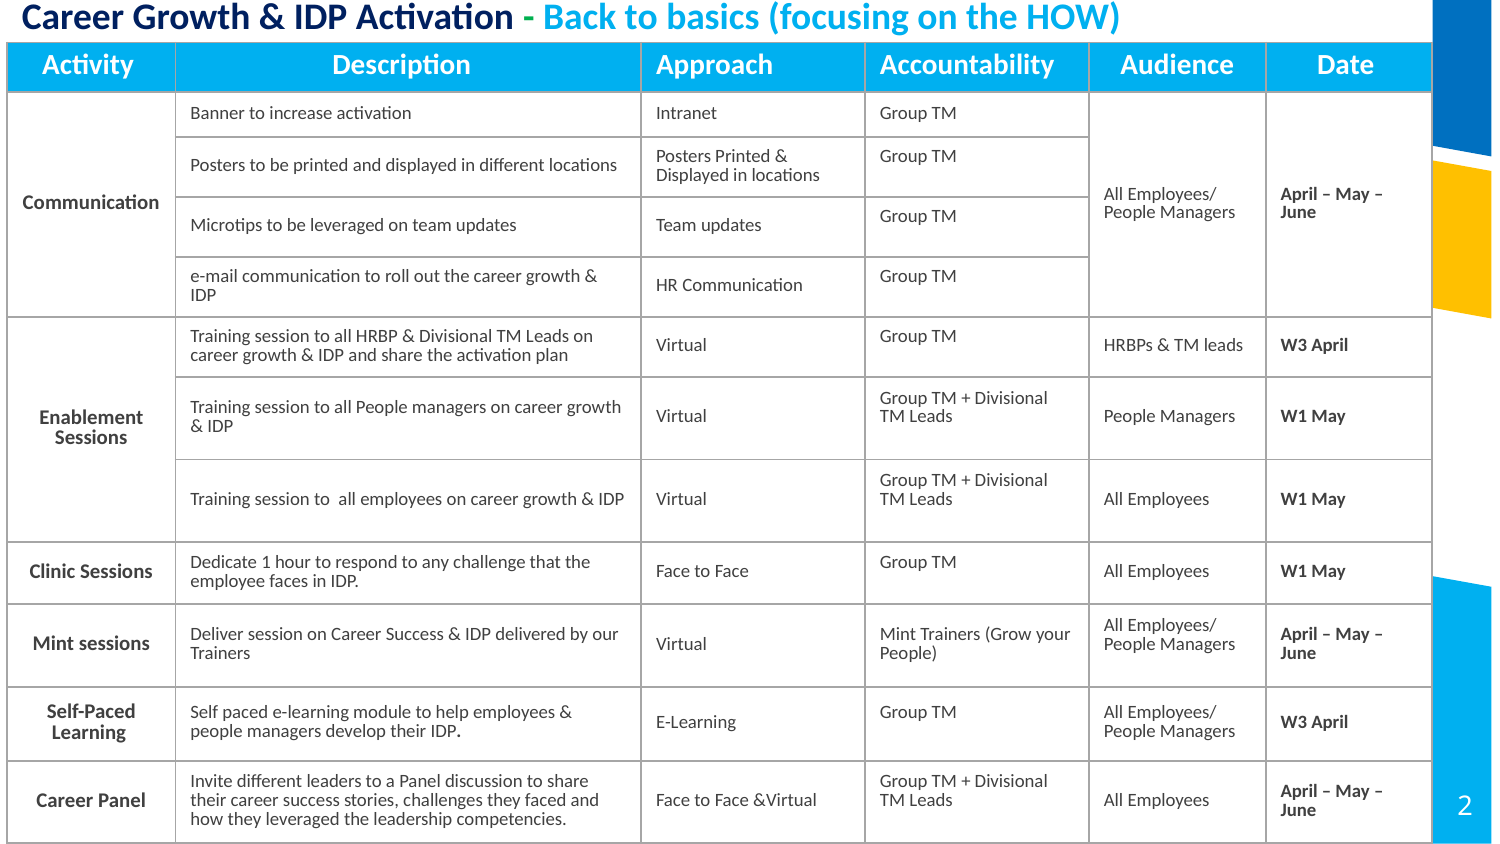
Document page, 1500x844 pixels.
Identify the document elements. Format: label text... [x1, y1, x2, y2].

table_cell e-mail communication to roll out the career growth & IDP [176, 258, 640, 316]
table_cell People Managers [1090, 378, 1265, 459]
table_cell All Employees/ People Managers [1090, 688, 1265, 760]
table_header Audience [1090, 43, 1265, 91]
table_cell Training session to all People managers on career growth & IDP [176, 378, 640, 459]
table_cell W1 May [1267, 460, 1431, 541]
table_cell Intranet [642, 93, 864, 136]
table_header Description [176, 43, 640, 91]
table_cell Group TM [866, 543, 1088, 603]
table_cell Dedicate 1 hour to respond to any challenge that the employee faces in IDP. [176, 543, 640, 603]
table_cell All Employees/ People Managers [1090, 93, 1265, 316]
table_cell Group TM [866, 688, 1088, 760]
table_cell Virtual [642, 318, 864, 376]
table_cell Group TM [866, 138, 1088, 196]
table_cell Group TM [866, 258, 1088, 316]
table_cell All Employees [1090, 460, 1265, 541]
table_header Approach [642, 43, 864, 91]
table_cell April – May – June [1267, 605, 1431, 686]
table_cell April – May – June [1267, 762, 1431, 842]
table_cell Virtual [642, 378, 864, 459]
table_cell HRBPs & TM leads [1090, 318, 1265, 376]
table_cell All Employees [1090, 543, 1265, 603]
table_cell Posters to be printed and displayed in different locations [176, 138, 640, 196]
table_cell All Employees/ People Managers [1090, 605, 1265, 686]
table_cell E-Learning [642, 688, 864, 760]
table_cell Microtips to be leveraged on team updates [176, 198, 640, 256]
table_cell Group TM [866, 93, 1088, 136]
table_cell W1 May [1267, 543, 1431, 603]
table_cell Mint Trainers (Grow your People) [866, 605, 1088, 686]
table_cell Mint sessions [8, 605, 175, 686]
table_cell Team updates [642, 198, 864, 256]
table_cell Self paced e-learning module to help employees & people managers develop their IDP. [176, 688, 640, 760]
table_cell W3 April [1267, 688, 1431, 760]
table_cell Training session to all HRBP & Divisional TM Leads on career growth & IDP and share the activation plan [176, 318, 640, 376]
table_cell Face to Face &Virtual [642, 762, 864, 842]
table_cell Deliver session on Career Success & IDP delivered by our Trainers [176, 605, 640, 686]
table_cell HR Communication [642, 258, 864, 316]
table_cell Career Panel [8, 762, 175, 842]
text_box Career Growth & IDP Activation - Back to basics (focusing on the HOW) [7, 0, 1424, 42]
table_cell Virtual [642, 460, 864, 541]
table_header Accountability [866, 43, 1088, 91]
table_cell Face to Face [642, 543, 864, 603]
slide_number 2 [1435, 769, 1495, 844]
table_cell Group TM [866, 198, 1088, 256]
table_header Activity [8, 43, 175, 91]
table_cell Posters Printed & Displayed in locations [642, 138, 864, 196]
table_cell Virtual [642, 605, 864, 686]
table_cell Clinic Sessions [8, 543, 175, 603]
table_cell W3 April [1267, 318, 1431, 376]
table_cell Banner to increase activation [176, 93, 640, 136]
table_cell W1 May [1267, 378, 1431, 459]
table_cell Invite different leaders to a Panel discussion to share their career success stories, challenges they faced and how they leveraged the leadership competencies. [176, 762, 640, 842]
table_cell All Employees [1090, 762, 1265, 842]
table_cell April – May – June [1267, 93, 1431, 316]
table_header Date [1267, 43, 1431, 91]
table_cell Group TM + Divisional TM Leads [866, 762, 1088, 842]
table_cell Communication [8, 93, 175, 316]
table_cell Group TM + Divisional TM Leads [866, 378, 1088, 459]
table_cell Training session to all employees on career growth & IDP [176, 460, 640, 541]
table_cell Enablement Sessions [8, 318, 175, 541]
table_cell Group TM [866, 318, 1088, 376]
table_cell Self-Paced Learning [8, 688, 175, 760]
table_cell Group TM + Divisional TM Leads [866, 460, 1088, 541]
